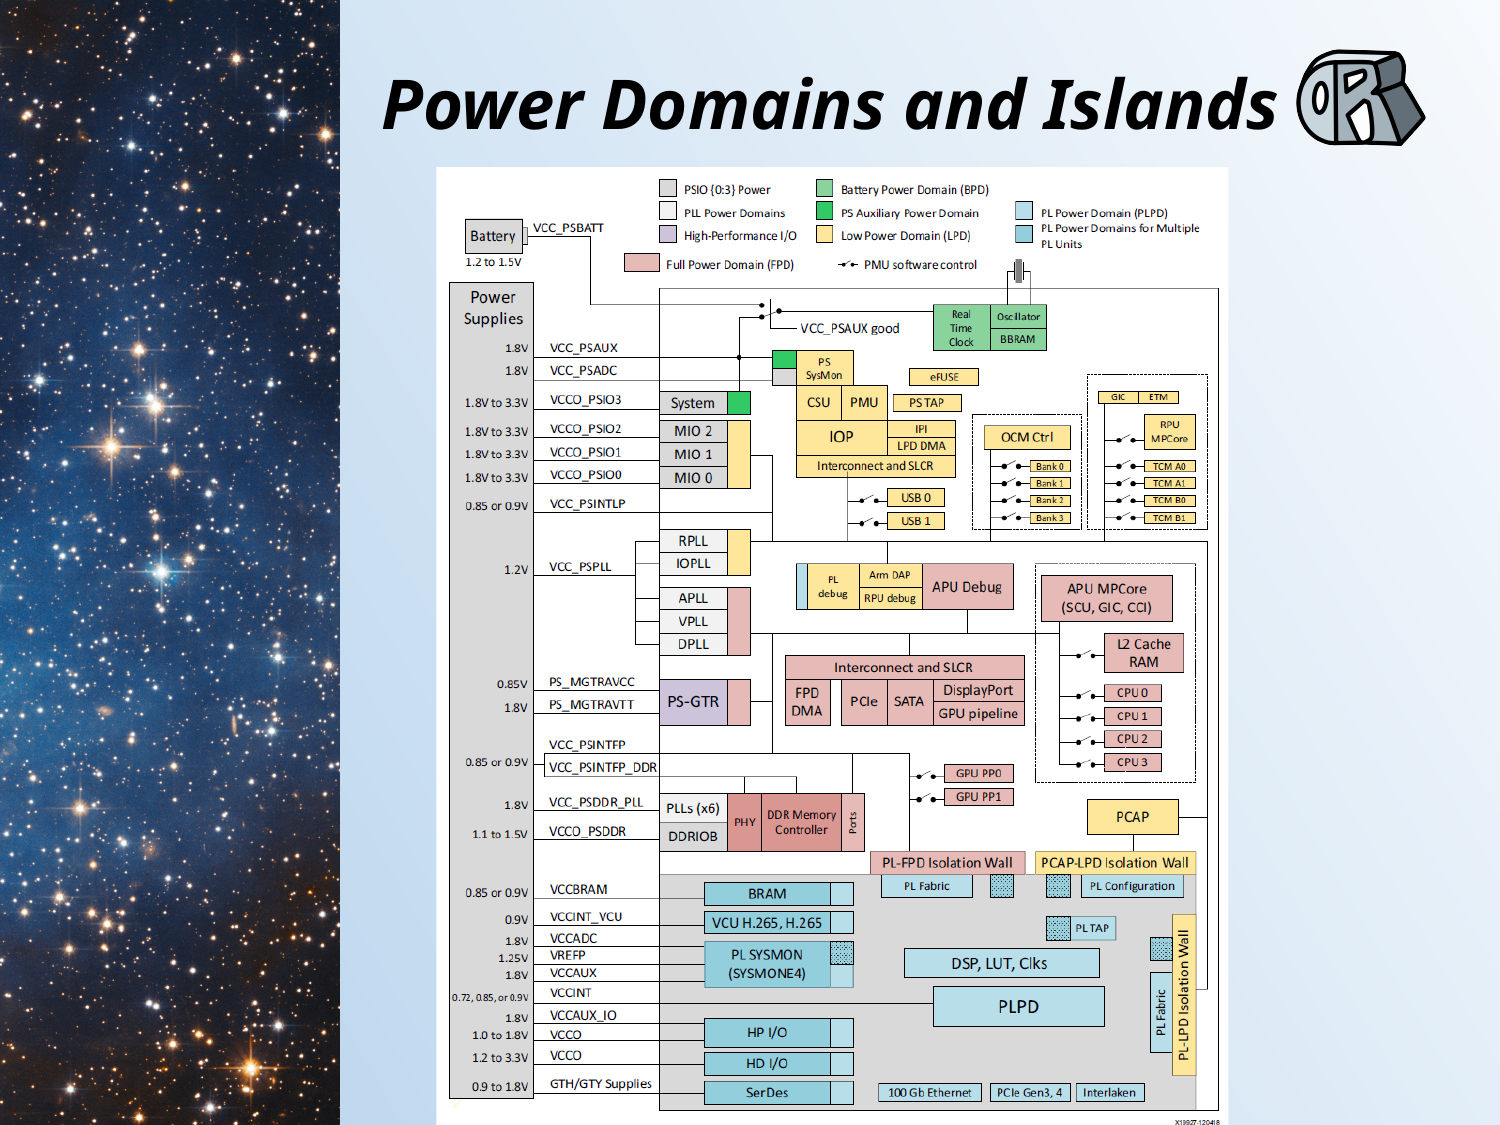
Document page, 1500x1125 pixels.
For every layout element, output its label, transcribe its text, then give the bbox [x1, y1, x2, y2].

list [436, 151, 1229, 1125]
picture [0, 0, 340, 1125]
picture [1260, 0, 1458, 197]
title Power Domains and Islands [366, 59, 1397, 156]
